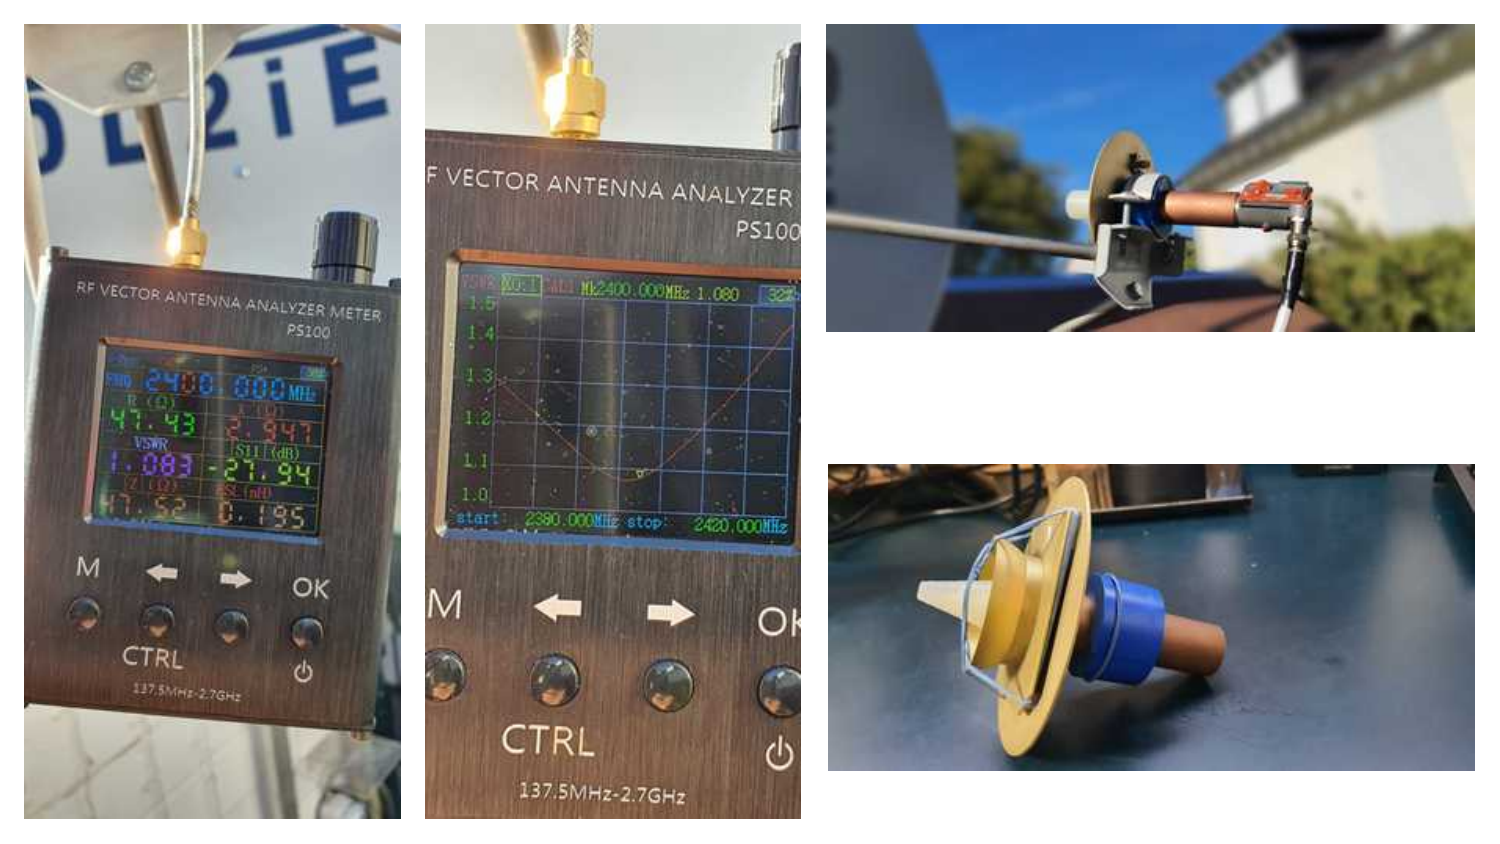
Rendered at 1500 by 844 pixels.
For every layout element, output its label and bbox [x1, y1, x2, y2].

picture [825, 24, 1476, 333]
picture [24, 24, 401, 819]
picture [425, 24, 802, 819]
picture [827, 464, 1476, 772]
